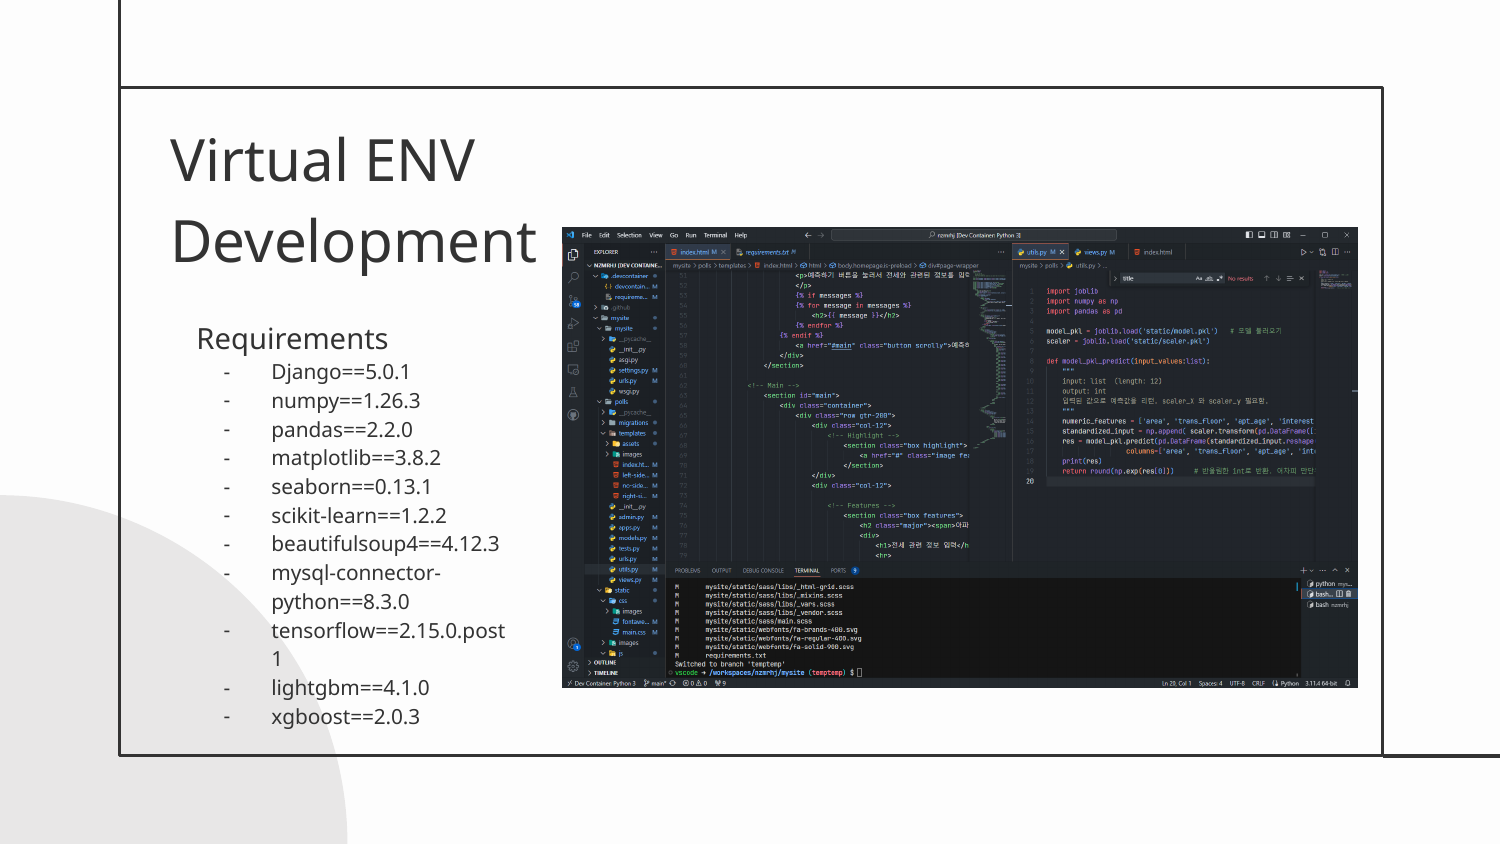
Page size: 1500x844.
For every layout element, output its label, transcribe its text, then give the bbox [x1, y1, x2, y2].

subtitle Requirements Django==5.0.1 numpy==1.26.3 pandas==2.2.0 matplotlib==3.8.2 seaborn==0.13.1 scikit-learn==1.2.2 beautifulsoup4==4.12.3 mysql-connector-python==8.3.0 tensorflow==2.15.0.post1 lightgbm==4.1.0 xgboost==2.0.3 [181, 287, 526, 698]
picture [562, 227, 1358, 688]
title Virtual ENV Development [155, 98, 568, 288]
